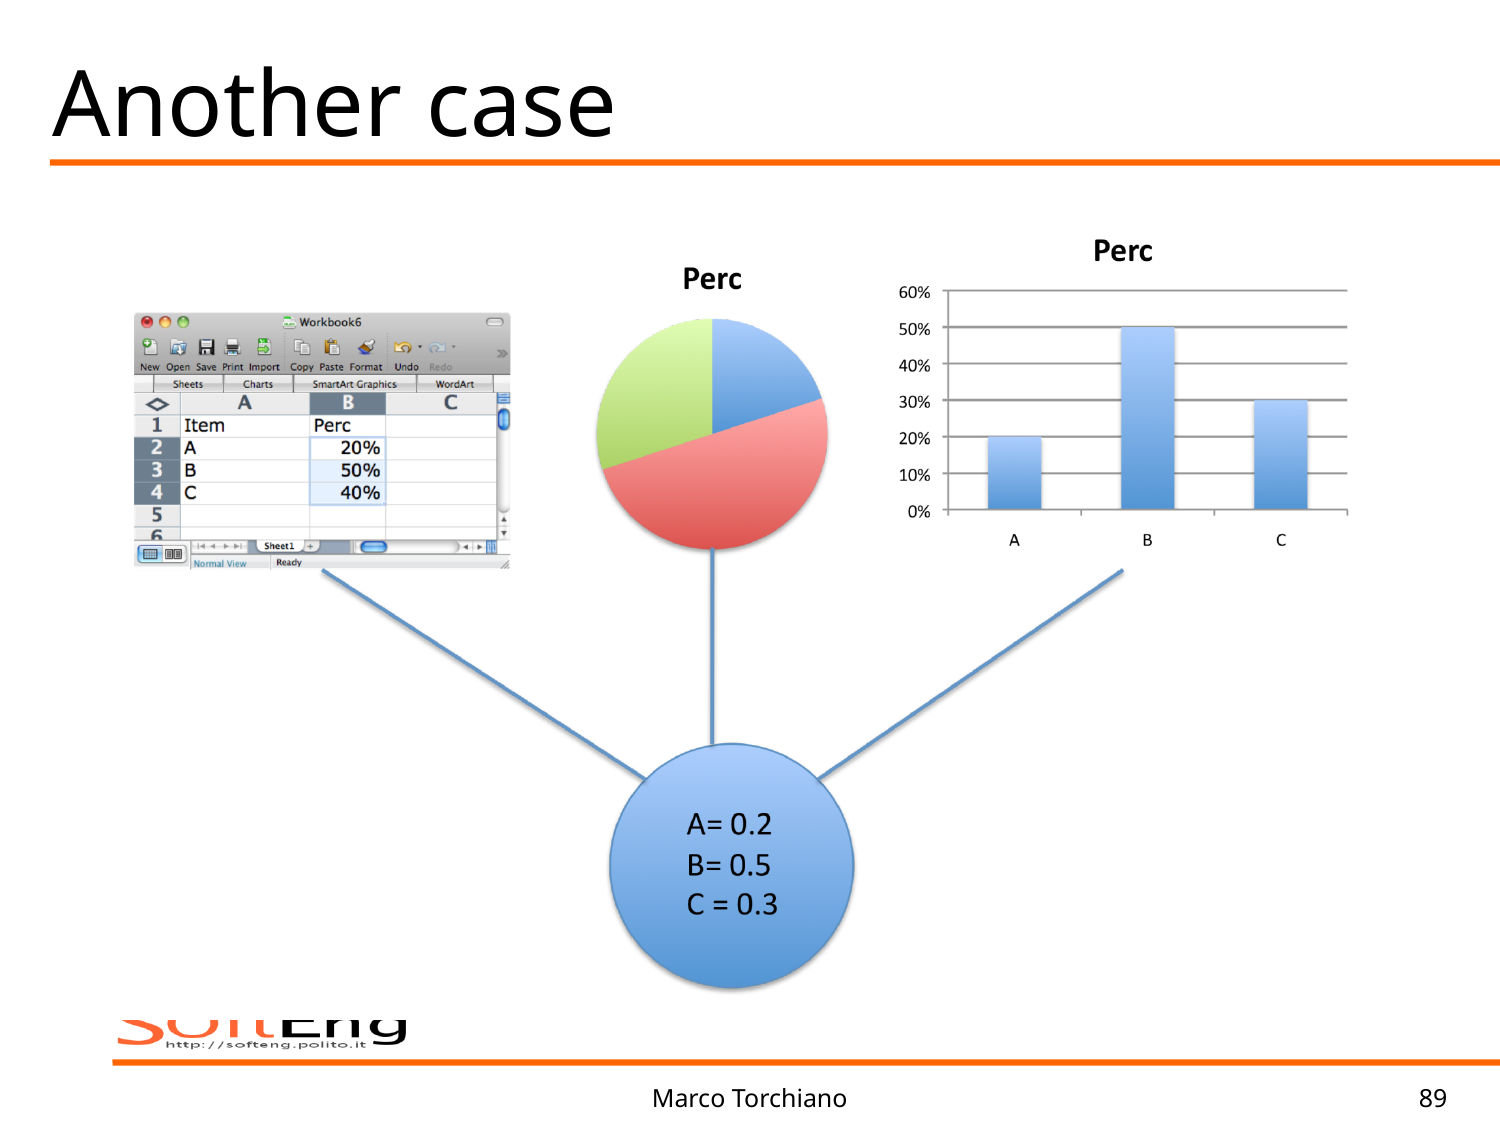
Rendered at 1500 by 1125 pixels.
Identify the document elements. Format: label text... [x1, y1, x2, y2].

picture [112, 1021, 413, 1056]
title Another case [37, 0, 1450, 202]
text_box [93, 183, 1406, 1021]
footer Marco Torchiano [512, 1074, 988, 1100]
slide_number 89 [1237, 1074, 1463, 1125]
